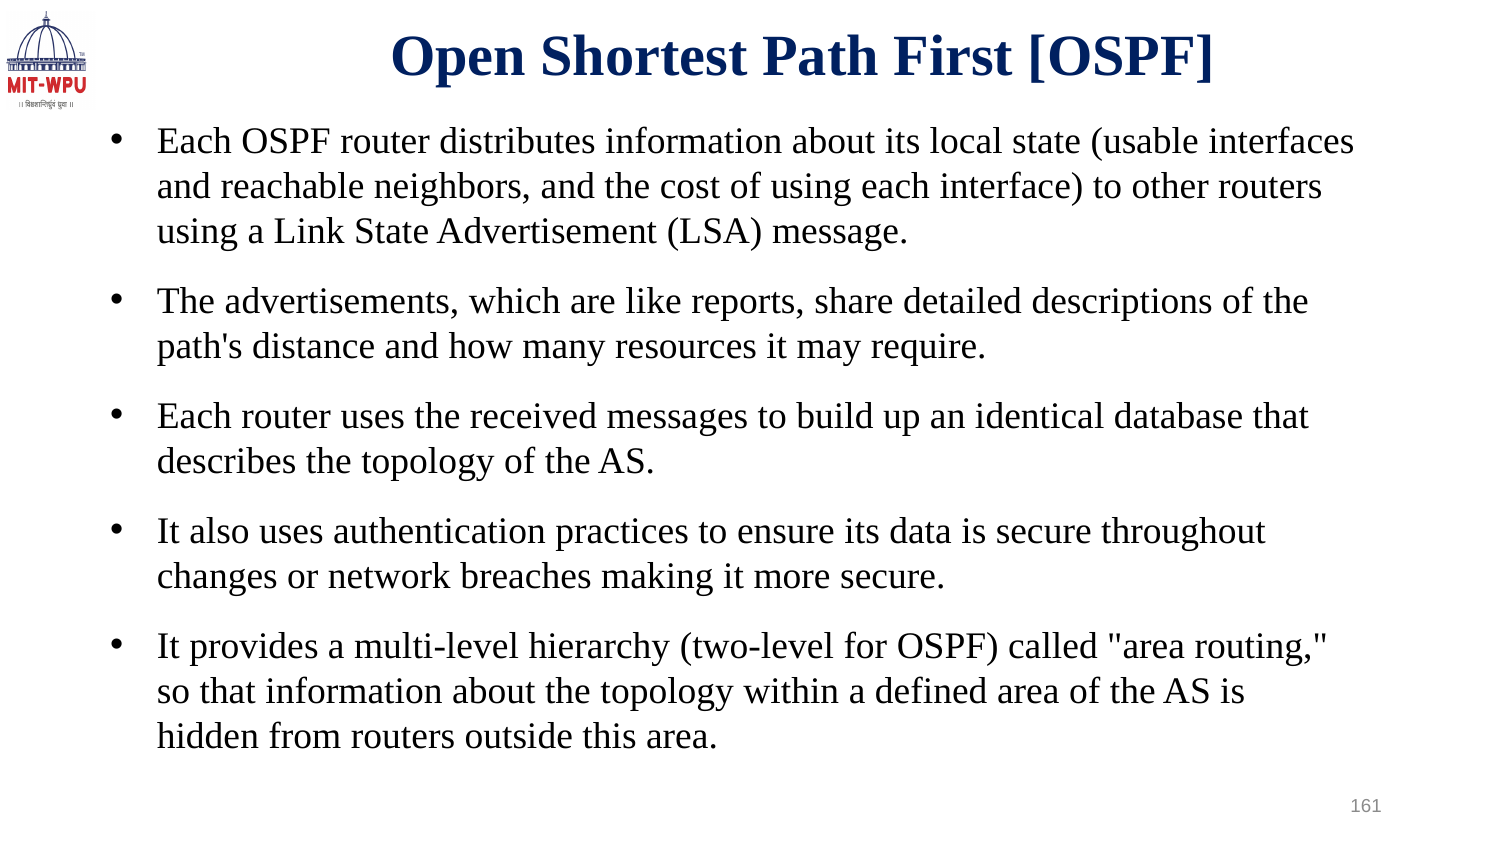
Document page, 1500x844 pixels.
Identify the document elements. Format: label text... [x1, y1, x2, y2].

slide_number 161 [1059, 782, 1397, 827]
picture [6, 11, 96, 110]
text_box Each OSPF router distributes information about its local state (usable interfaces and reachable neighbors, and the cost of using each interface) to other routers using a Link State Advertisement (LSA) message. The advertisements, which are like reports, share detailed descriptions of the path's distance and how many resources it may require. Each router uses the received messages to build up an identical database that describes the topology of the AS. It also uses authentication practices to ensure its data is secure throughout changes or network breaches making it more secure. It provides a multi-level hierarchy (two-level for OSPF) called "area routing," so that information about the topology within a defined area of the AS is hidden from routers outside this area. [95, 109, 1373, 764]
text_box Open Shortest Path First [OSPF] [134, 15, 1472, 93]
